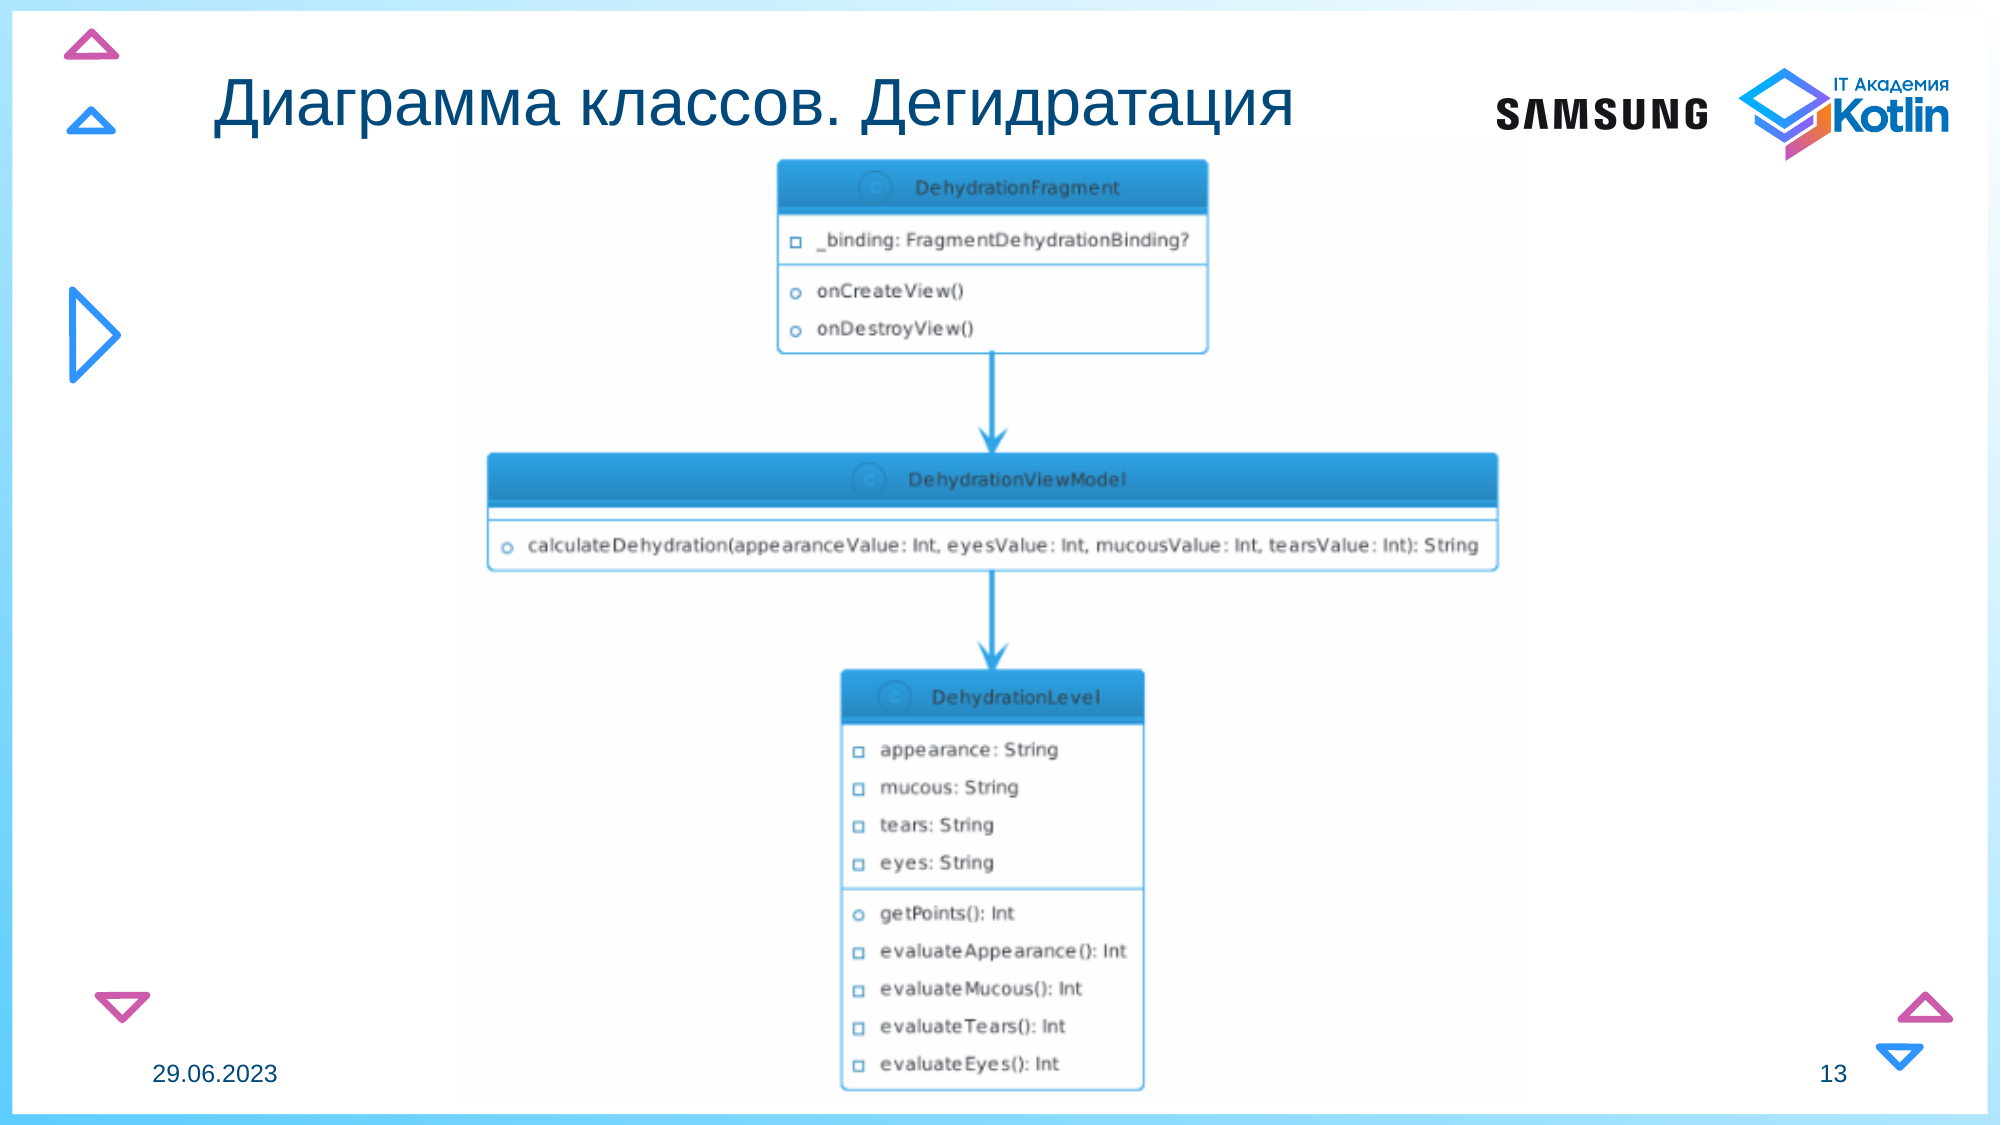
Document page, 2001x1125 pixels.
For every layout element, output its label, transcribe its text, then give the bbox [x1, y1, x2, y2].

picture [457, 135, 1526, 1103]
picture [1716, 37, 1973, 183]
picture [1497, 98, 1707, 130]
title Диаграмма классов. Дегидратация [199, 51, 1497, 166]
slide_number 13 [1529, 1042, 1863, 1103]
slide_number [137, 1042, 452, 1103]
